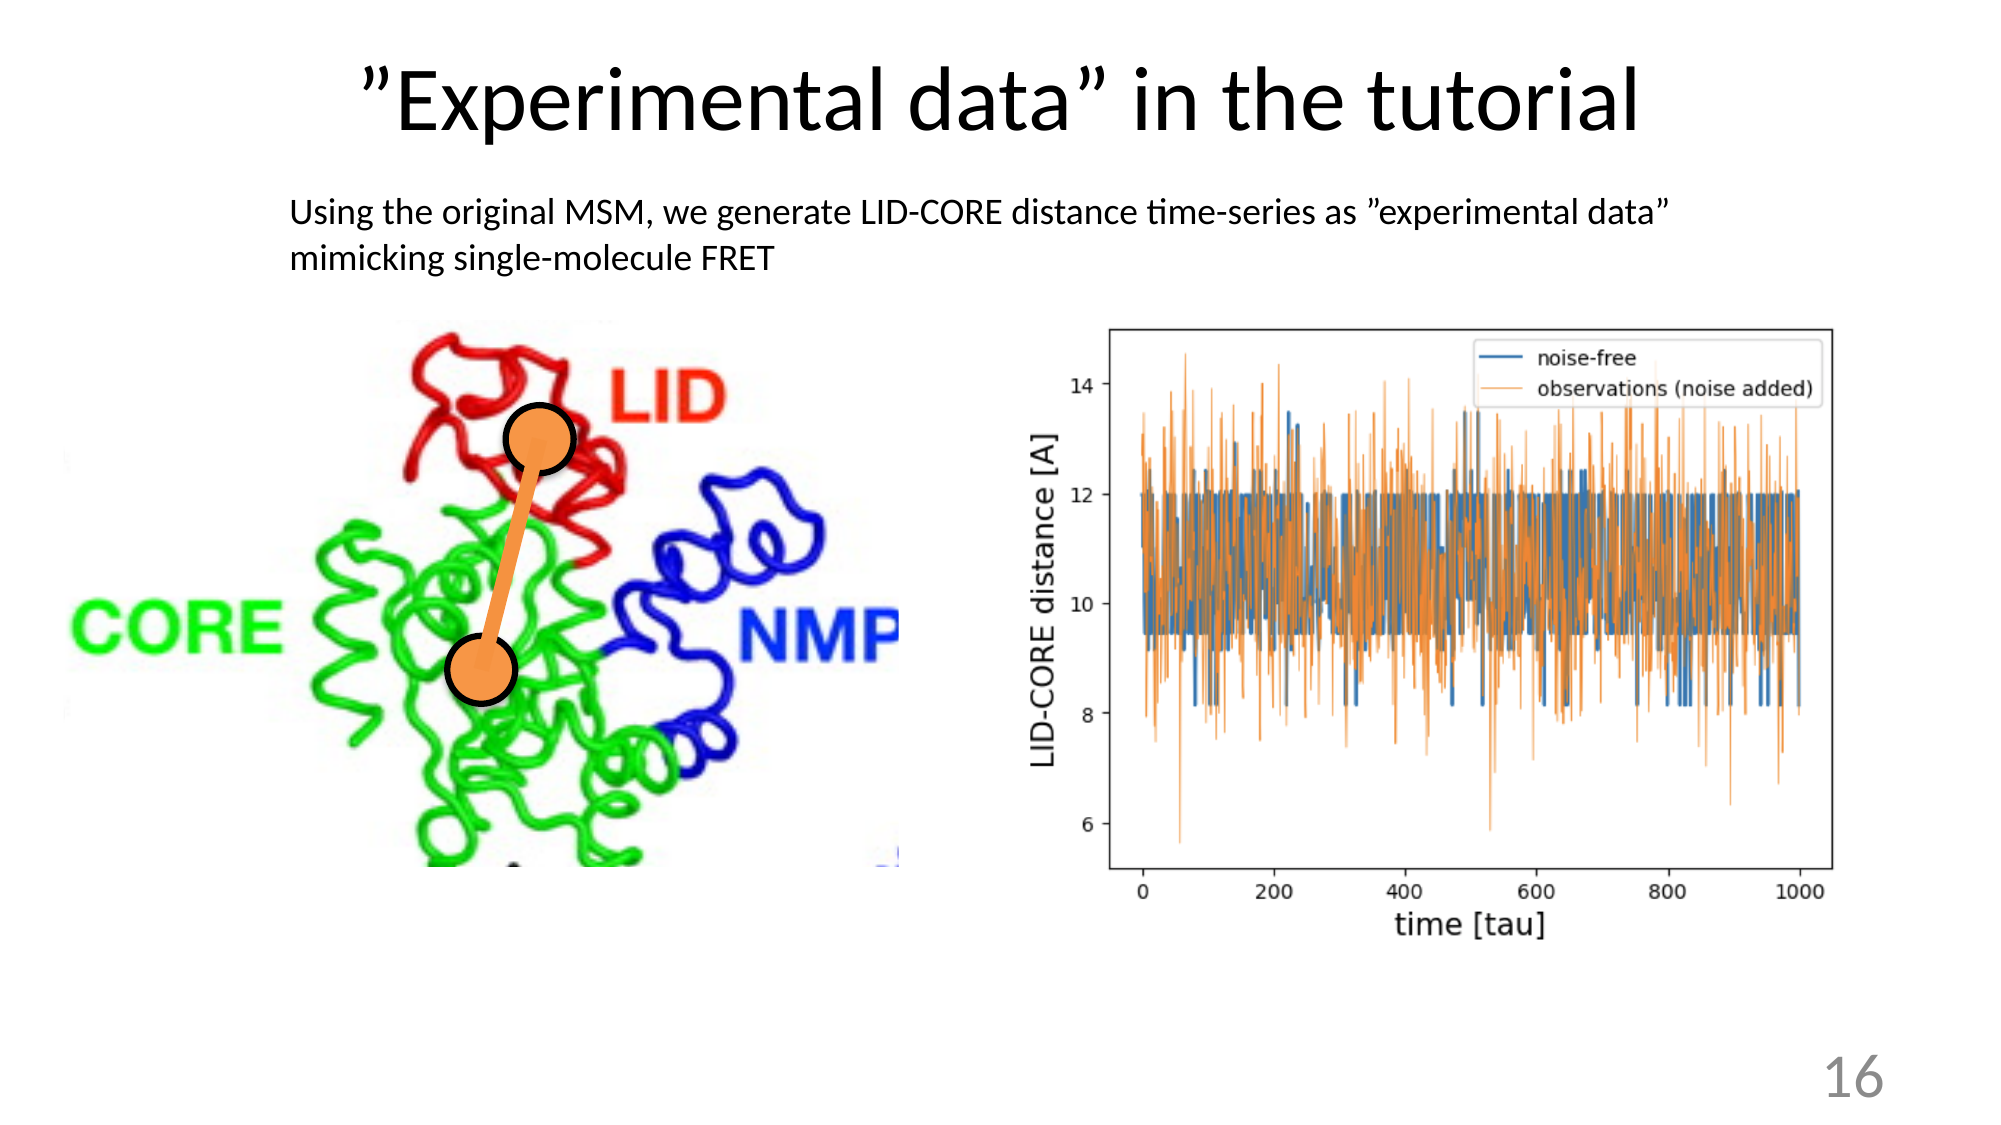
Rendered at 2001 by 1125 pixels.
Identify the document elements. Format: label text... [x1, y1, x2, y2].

picture [1015, 320, 1851, 944]
title ”Experimental data” in the tutorial [99, 0, 1900, 188]
slide_number 16 [1433, 1042, 1900, 1103]
text_box Using the original MSM, we generate LID-CORE distance time-series as ”experimental data” mimicking single-molecule FRET [274, 180, 1726, 285]
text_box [481, 438, 540, 671]
picture [63, 320, 899, 867]
